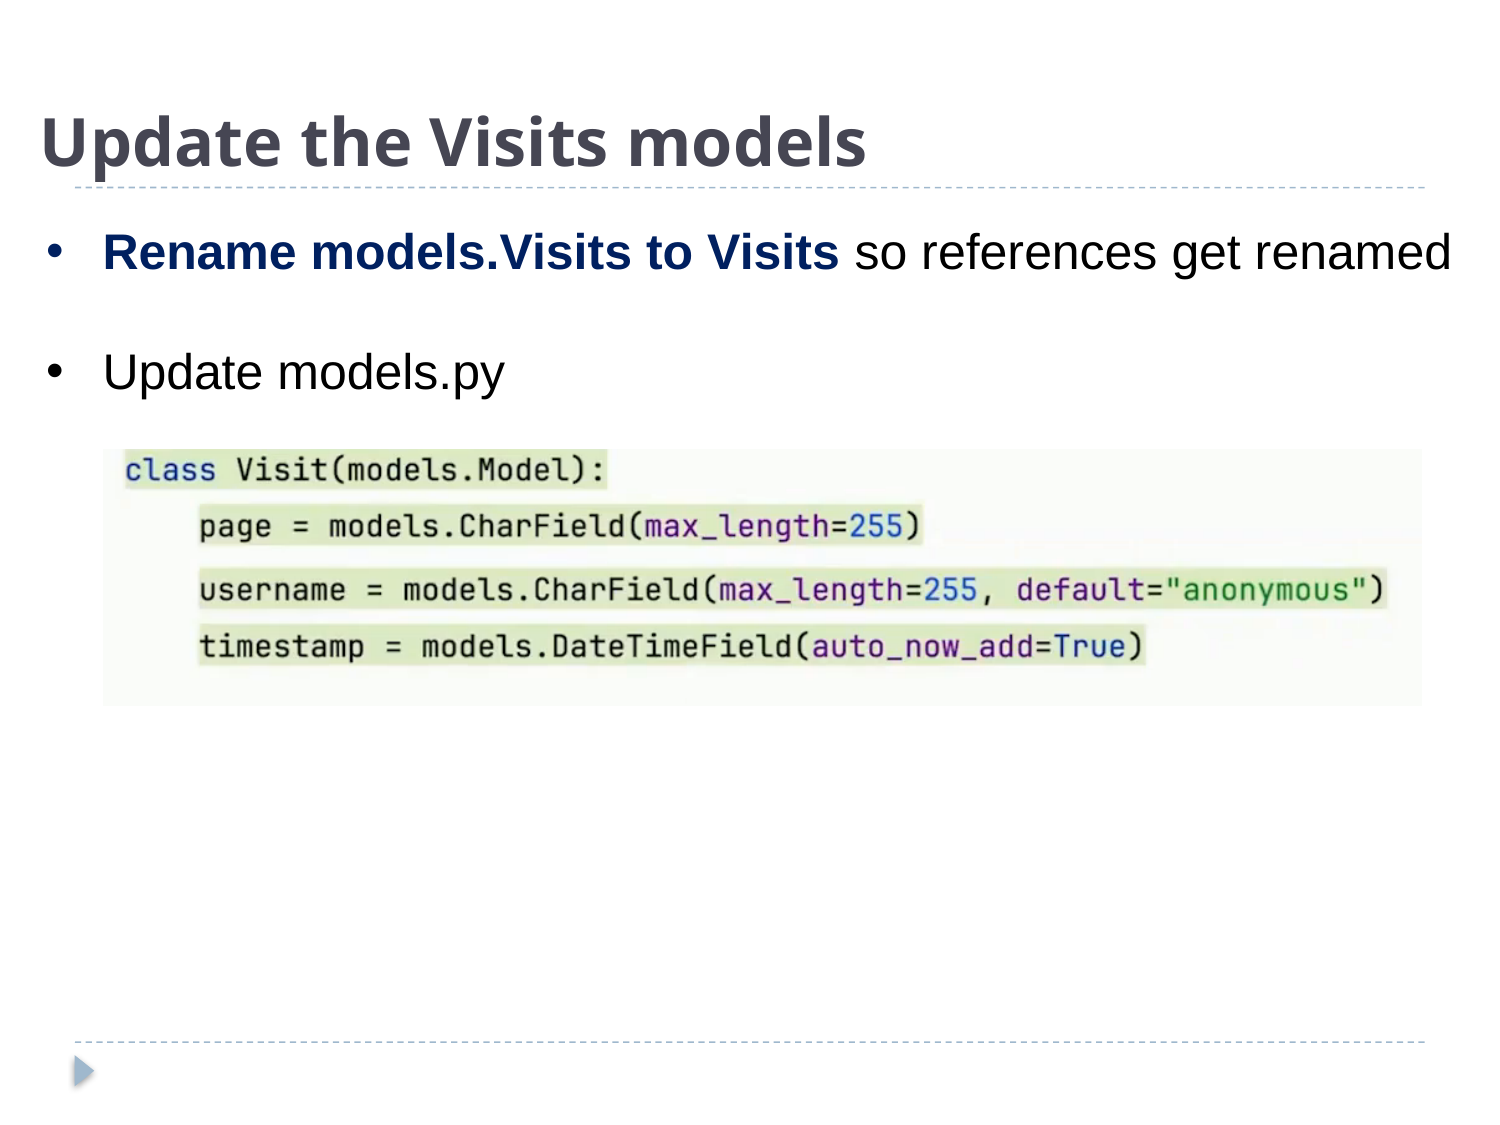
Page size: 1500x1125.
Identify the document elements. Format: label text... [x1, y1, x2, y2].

title Update the Visits models [24, 24, 1425, 188]
text_box Rename models.Visits to Visits so references get renamed Update models.py [31, 212, 1494, 408]
picture [103, 449, 1422, 706]
